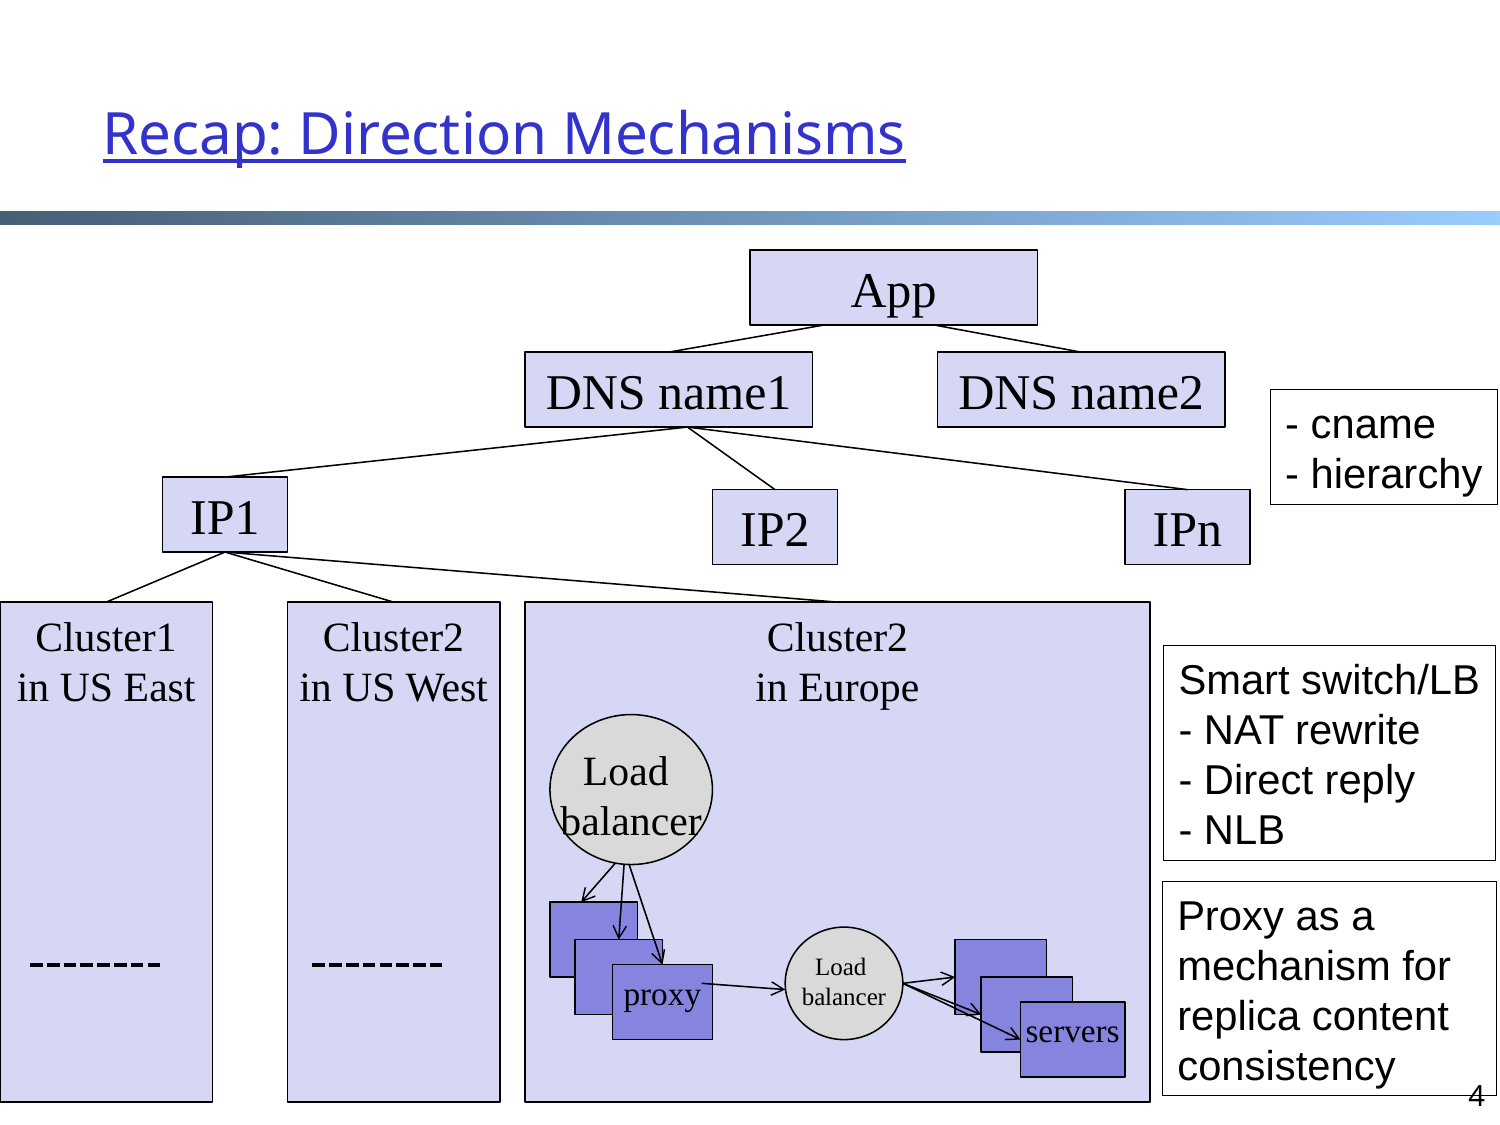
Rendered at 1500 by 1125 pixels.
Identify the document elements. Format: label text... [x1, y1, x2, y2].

text_box Proxy as a mechanism for replica content consistency [1162, 881, 1497, 1096]
text_box - cname - hierarchy [1270, 389, 1498, 505]
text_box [668, 320, 851, 353]
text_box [701, 926, 1126, 1078]
text_box Smart switch/LB - NAT rewrite - Direct reply - NLB [1163, 645, 1496, 861]
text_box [162, 351, 1251, 565]
text_box App [749, 249, 1038, 325]
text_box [893, 317, 1082, 353]
slide_number 4 [1150, 1049, 1500, 1125]
title Recap: Direction Mechanisms [87, 37, 1438, 225]
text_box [0, 551, 1151, 1103]
